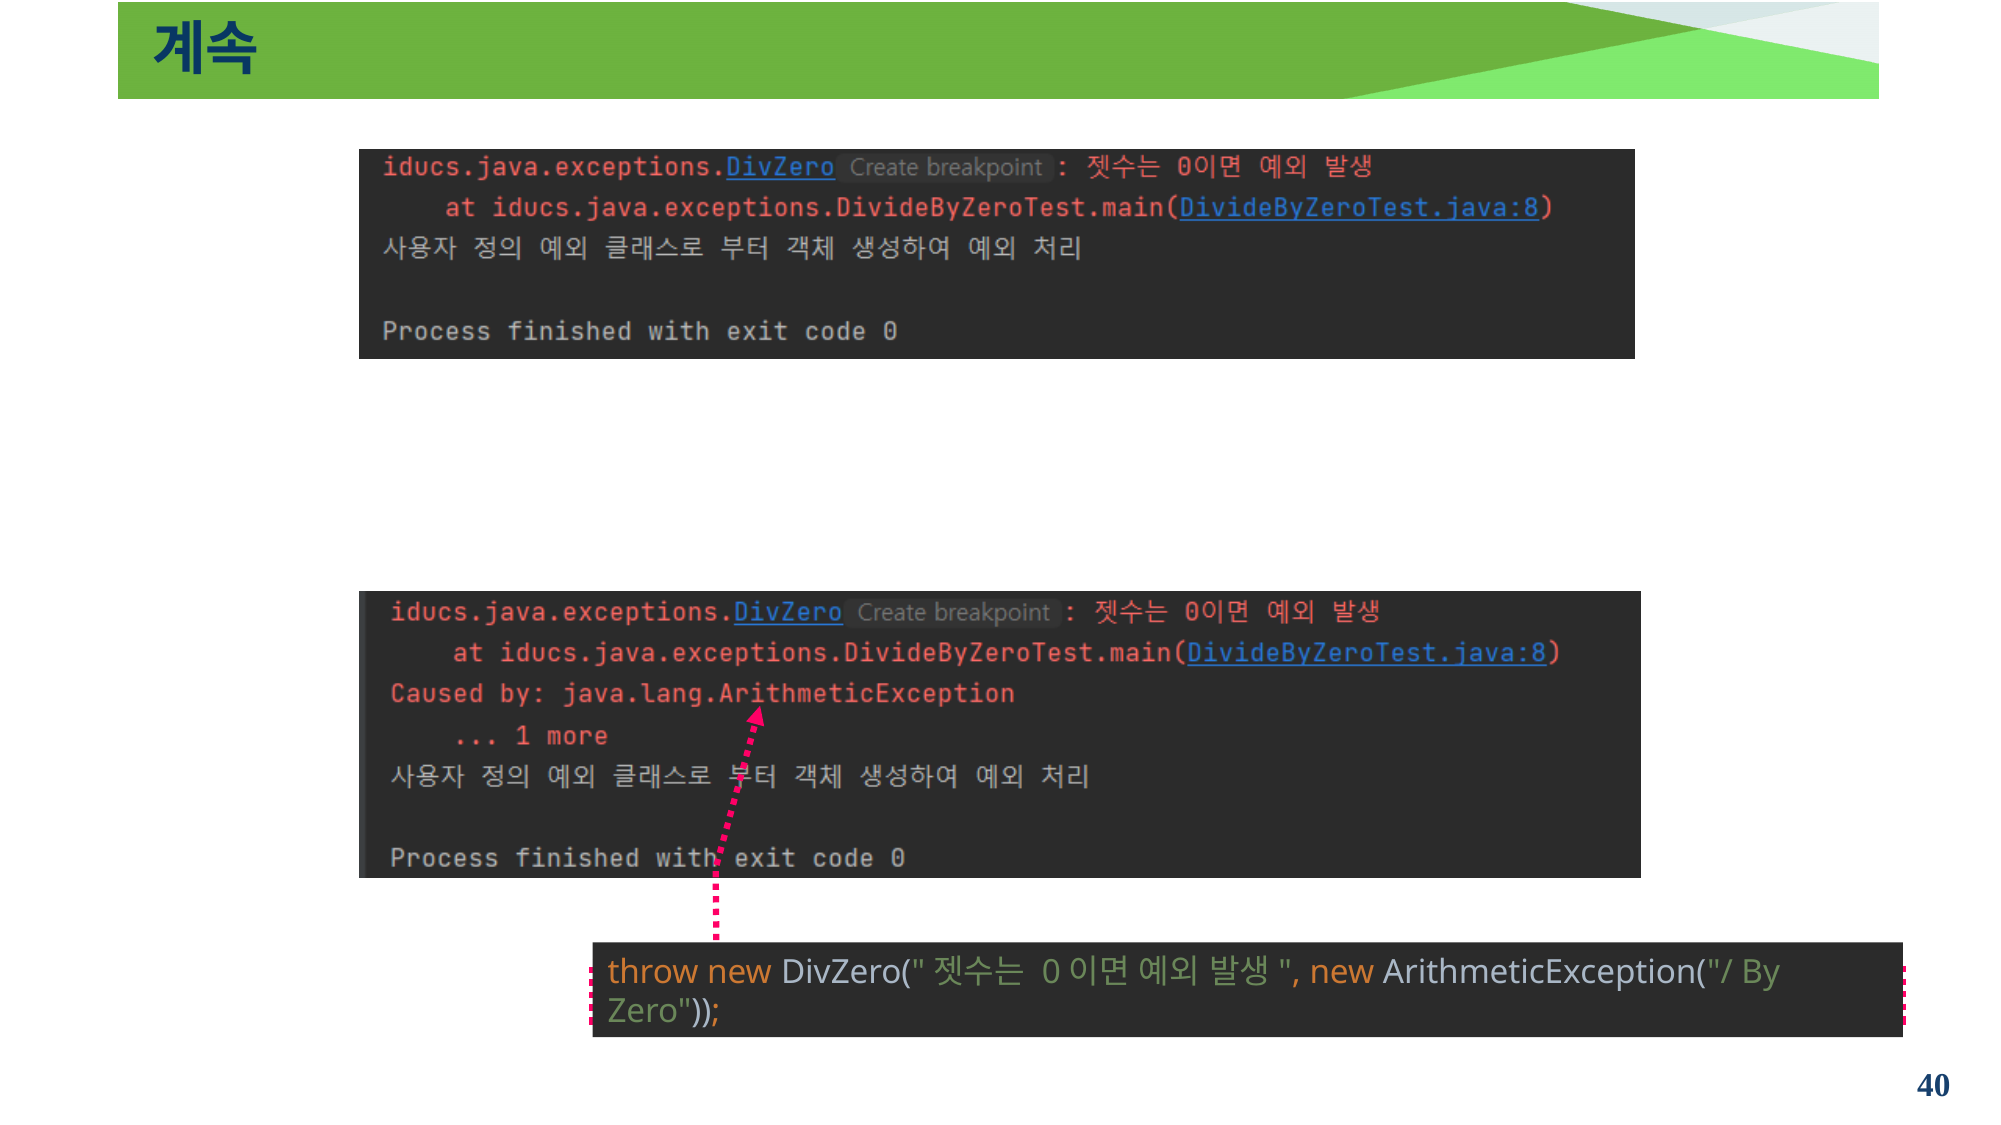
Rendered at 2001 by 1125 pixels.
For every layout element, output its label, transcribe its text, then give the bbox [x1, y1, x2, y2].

picture [359, 591, 1641, 878]
title 계속 [137, 13, 1863, 89]
text_box throw new DivZero("젯수는 0이면 예외 발생", new ArithmeticException("/ By Zero")); [592, 942, 1903, 1038]
slide_number 40 [1862, 1053, 1966, 1114]
picture [118, 2, 1879, 99]
picture [359, 149, 1635, 359]
